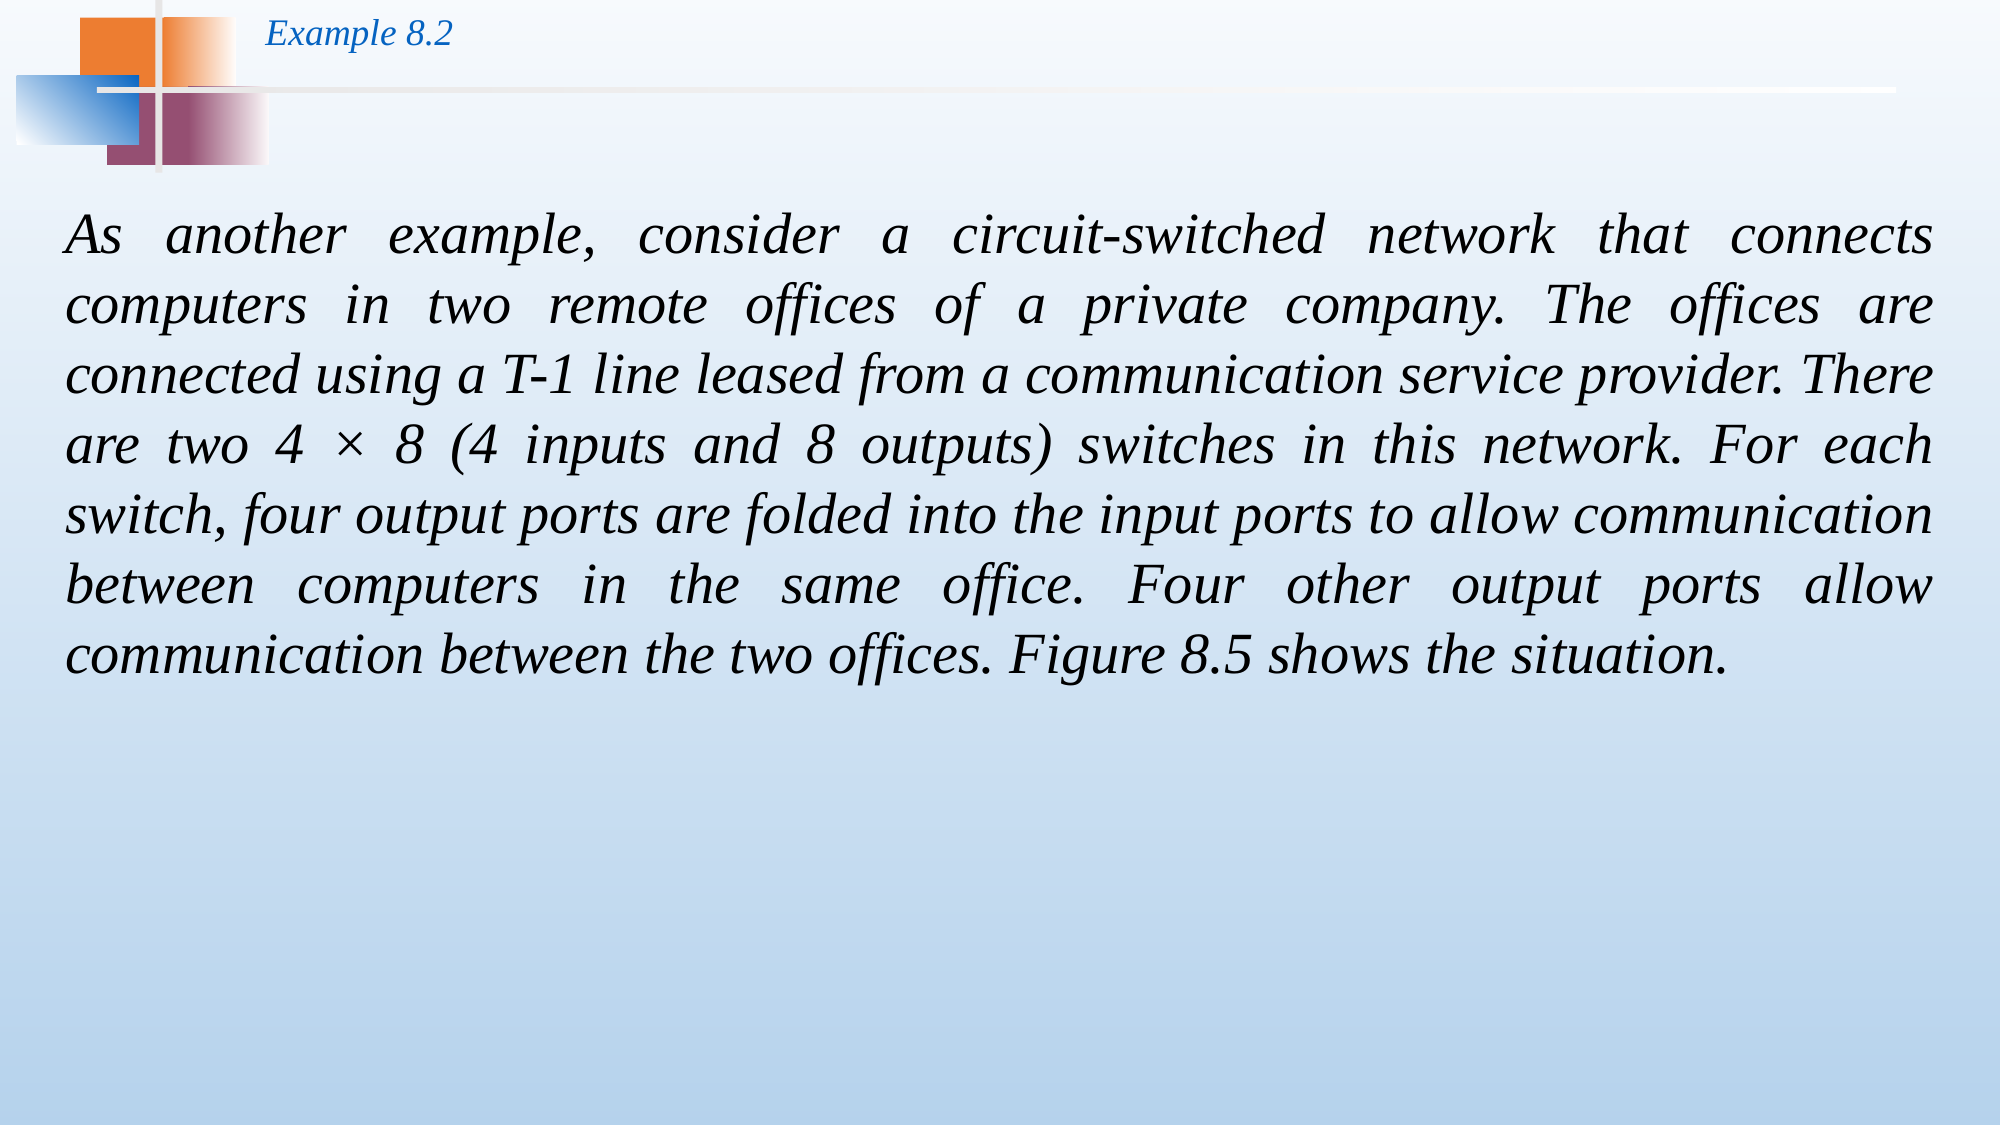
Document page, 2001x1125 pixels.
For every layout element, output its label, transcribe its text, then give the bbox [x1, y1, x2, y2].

text_box [188, 93, 269, 165]
text_box [163, 93, 188, 165]
text_box [96, 87, 1897, 93]
text_box [163, 17, 236, 86]
text_box [16, 75, 140, 145]
text_box [107, 93, 155, 165]
text_box Example 8.2 [250, 0, 470, 60]
text_box [80, 17, 155, 86]
text_box As another example, consider a circuit-switched network that connects computers in two remote offices of a private company. The offices are connected using a T-1 line leased from a communication service provider. There are two 4 × 8 (4 inputs and 8 outputs) switches in this network. For each switch, four output ports are folded into the input ports to allow communication between computers in the same office. Four other output ports allow communication between the two offices. Figure 8.5 shows the situation. [50, 187, 1950, 693]
text_box [155, 93, 163, 173]
text_box [155, 0, 163, 87]
